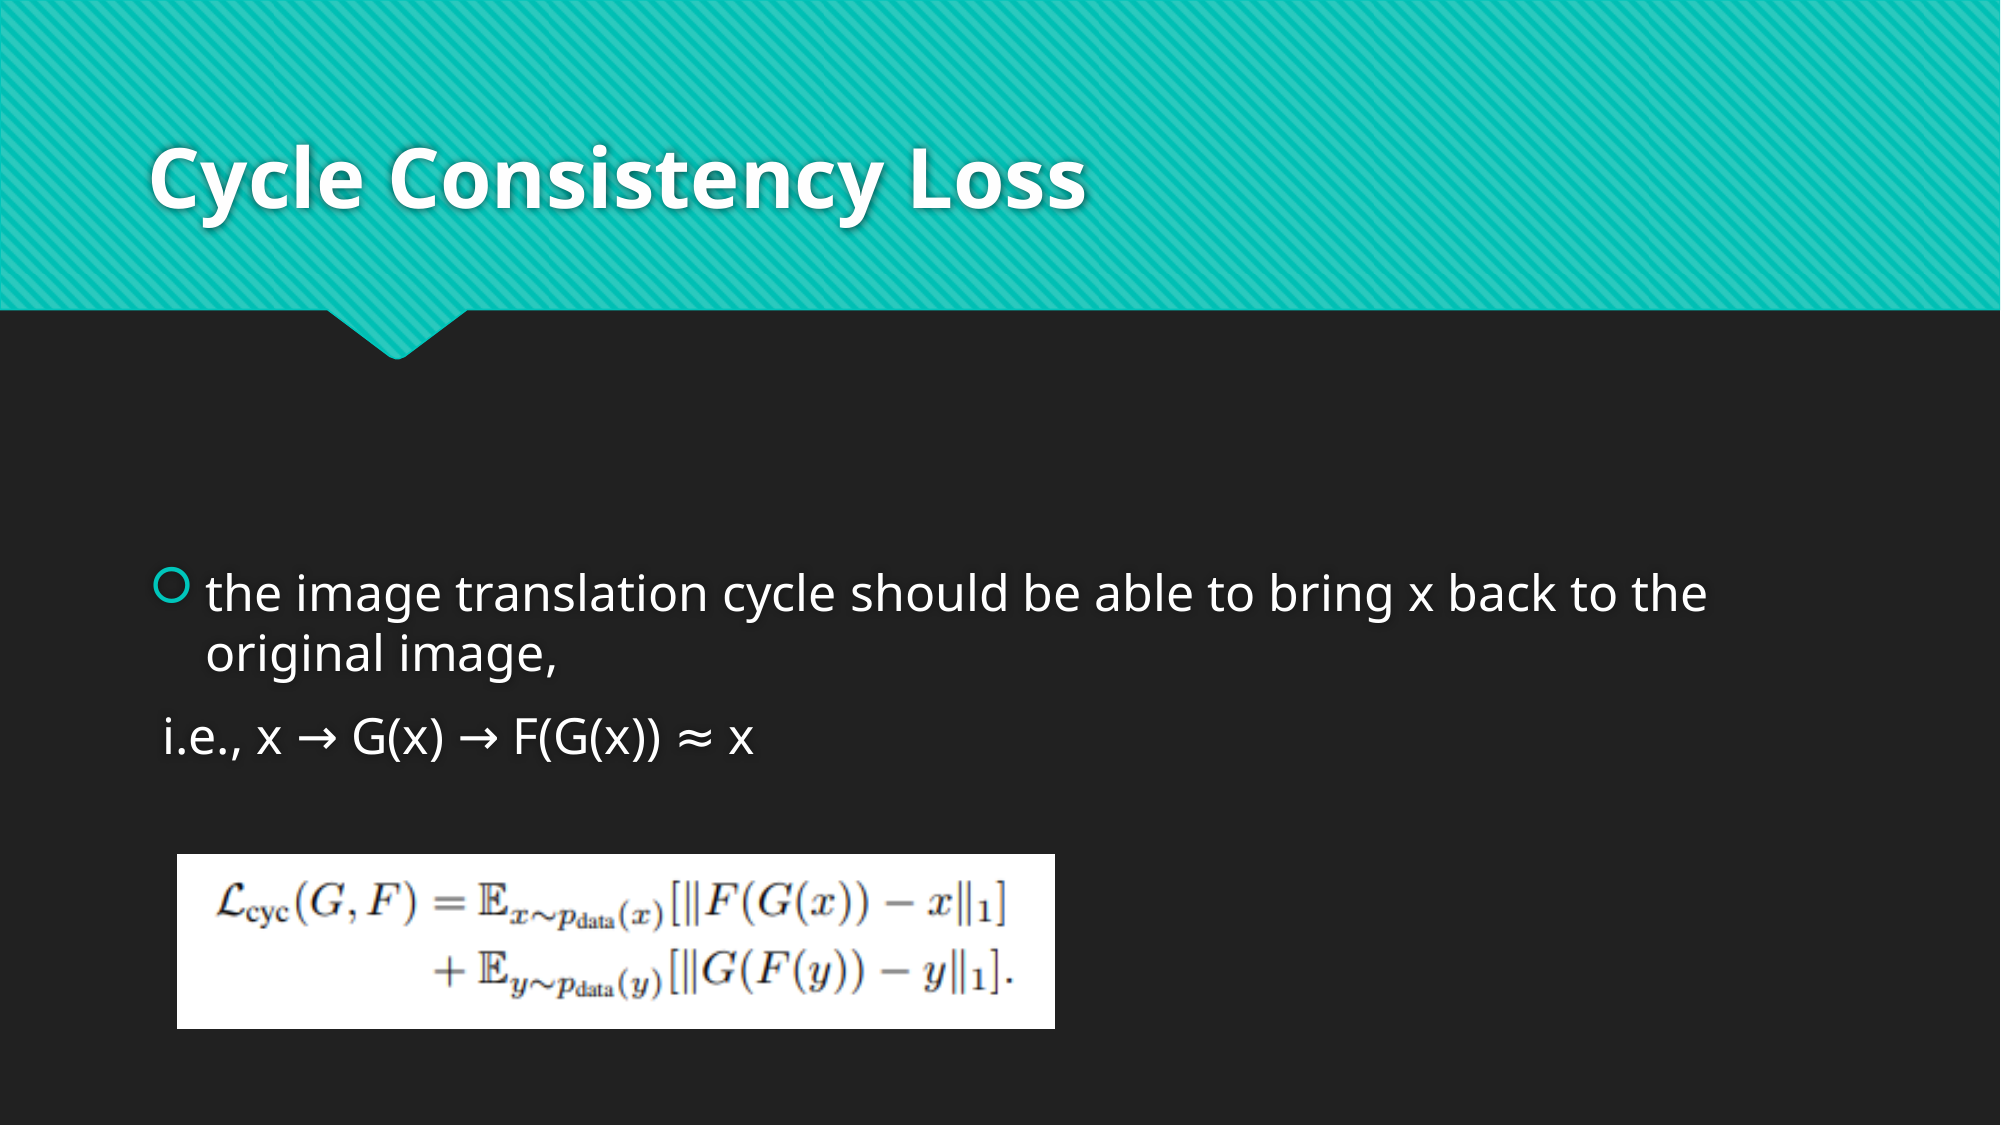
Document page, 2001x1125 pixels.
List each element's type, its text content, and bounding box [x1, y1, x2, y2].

list the image translation cycle should be able to bring x back to the original image, i.e., x → G(x) → F(G(x)) ≈ x [134, 364, 1866, 962]
picture [177, 854, 1055, 1030]
title Cycle Consistency Loss [132, 73, 1868, 233]
